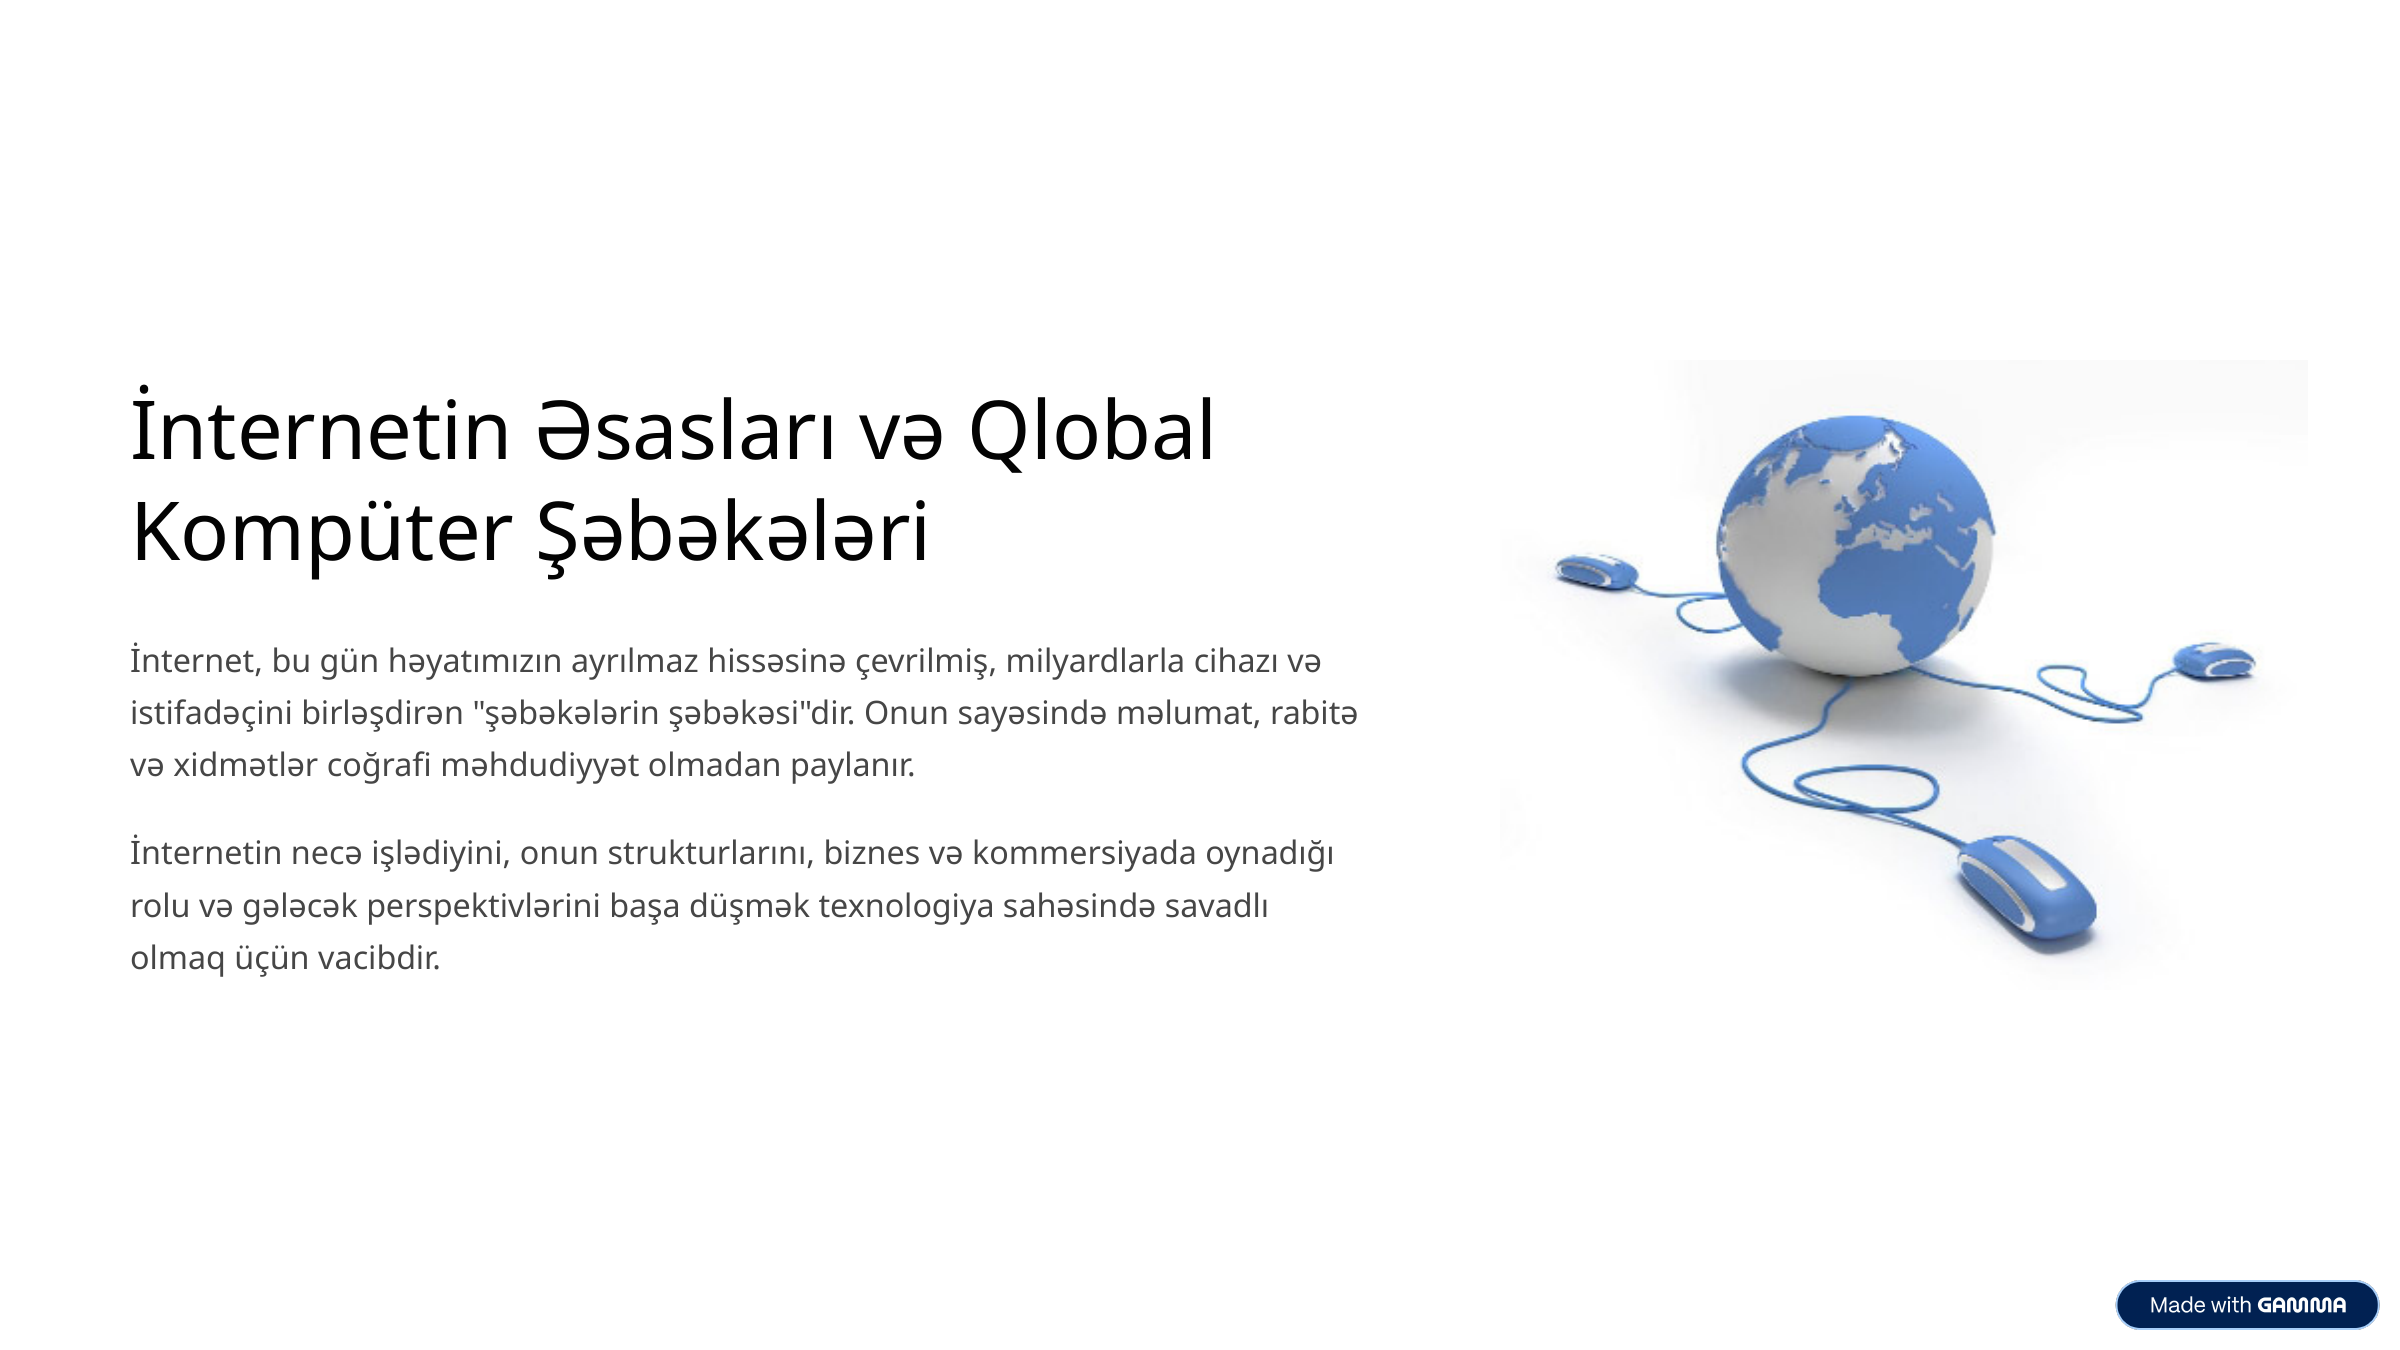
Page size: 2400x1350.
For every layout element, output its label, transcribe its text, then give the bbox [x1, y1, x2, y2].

text_box İnternet, bu gün həyatımızın ayrılmaz hissəsinə çevrilmiş, milyardlarla cihazı və istifadəçini birləşdirən "şəbəkələrin şəbəkəsi"dir. Onun sayəsində məlumat, rabitə və xidmətlər coğrafi məhdudiyyət olmadan paylanır. [130, 626, 1370, 783]
picture [1499, 0, 2400, 1350]
text_box İnternetin Əsasları və Qlobal Kompüter Şəbəkələri [130, 374, 1370, 578]
text_box İnternetin necə işlədiyini, onun strukturlarını, biznes və kommersiyada oynadığı rolu və gələcək perspektivlərini başa düşmək texnologiya sahəsində savadlı olmaq üçün vacibdir. [130, 819, 1370, 976]
